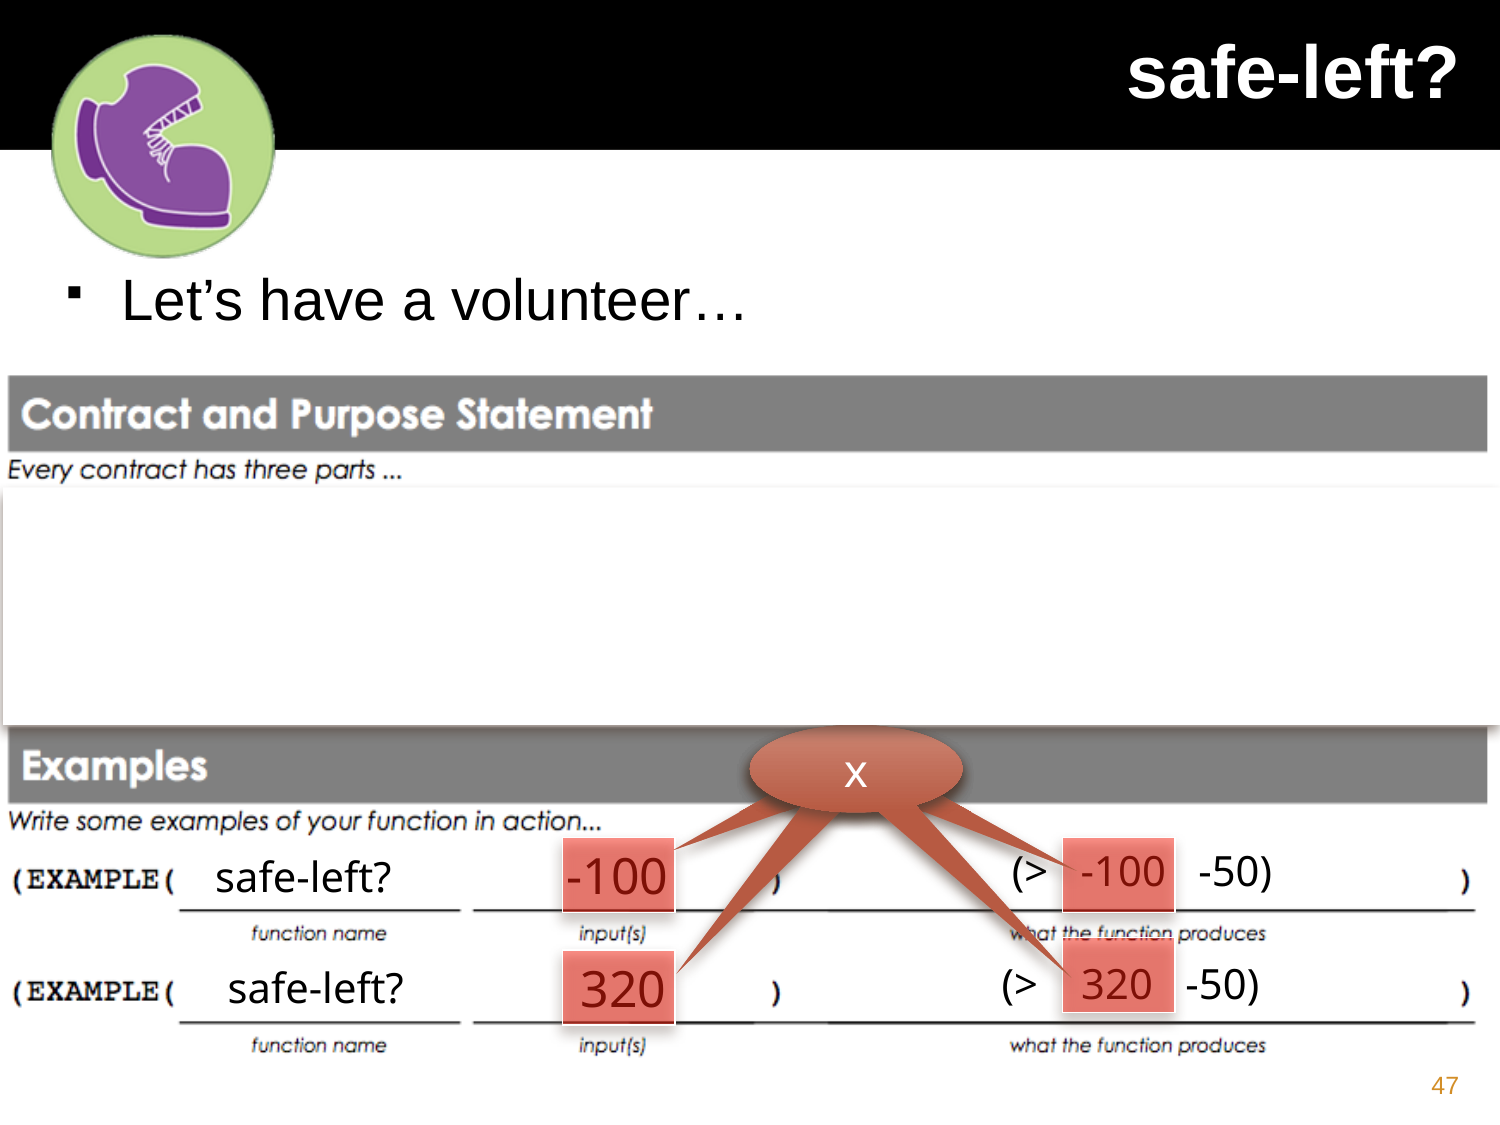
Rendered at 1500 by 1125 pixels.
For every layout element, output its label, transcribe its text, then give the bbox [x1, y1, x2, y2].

list Let’s have a volunteer… [50, 254, 1475, 350]
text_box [749, 724, 963, 813]
picture [2, 374, 1488, 1063]
slide_number 47 [1350, 1081, 1475, 1103]
title safe-left? [50, 0, 1475, 138]
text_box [562, 837, 1176, 1026]
picture [47, 31, 280, 263]
